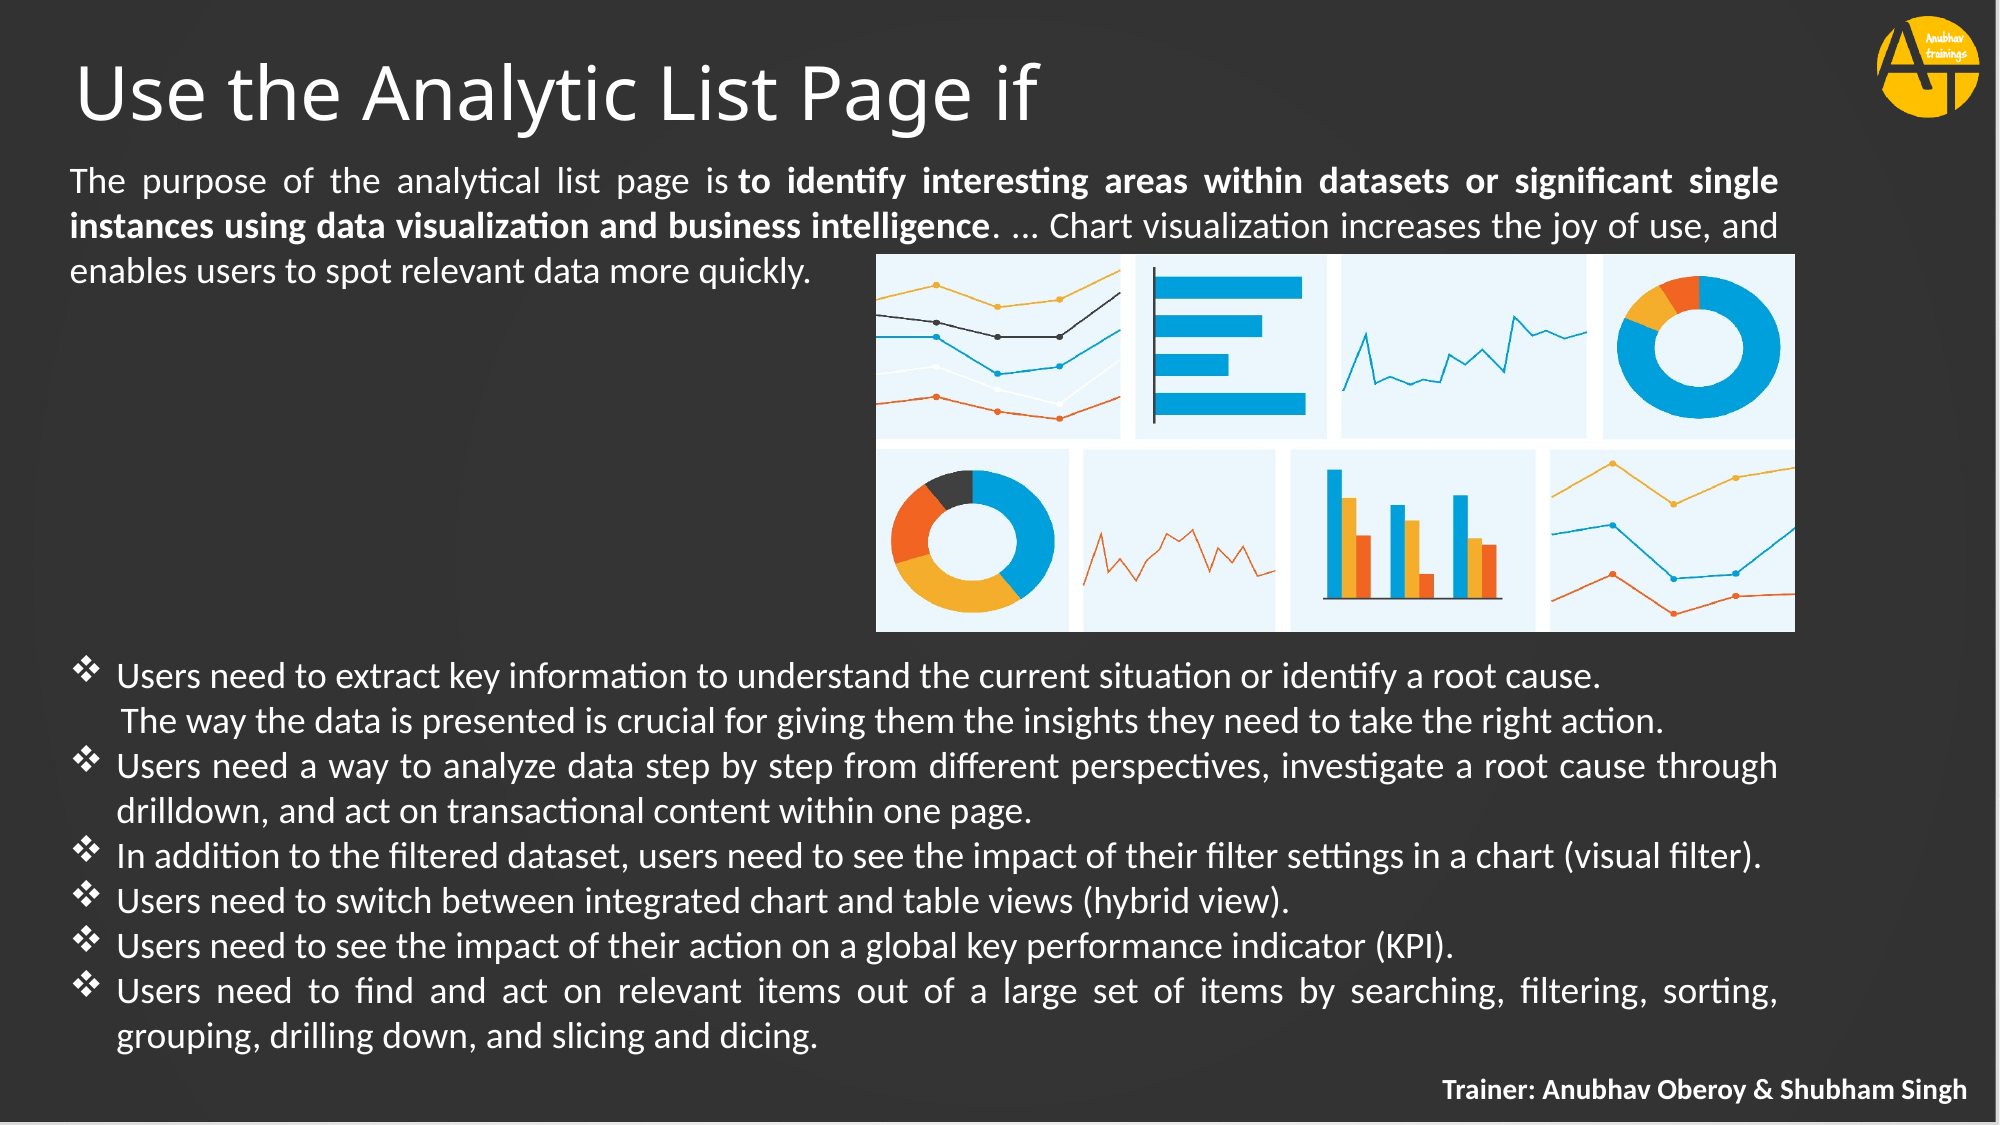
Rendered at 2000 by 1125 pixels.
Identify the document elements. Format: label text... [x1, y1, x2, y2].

picture [875, 253, 1796, 632]
text_box Trainer: Anubhav Oberoy & Shubham Singh [1409, 1058, 2000, 1118]
text_box [0, 0, 1998, 1124]
text_box The purpose of the analytical list page is to identify interesting areas within datasets or significant single instances using data visualization and business intelligence. ... Chart visualization increases the joy of use, and enables users to spot relevant data more quickly. Users need to extract key information to understand the current situation or identify a root cause. The way the data is presented is crucial for giving them the insights they need to take the right action. Users need a way to analyze data step by step from different perspectives, investigate a root cause through drilldown, and act on transactional content within one page. In addition to the filtered dataset, users need to see the impact of their filter settings in a chart (visual filter). Users need to switch between integrated chart and table views (hybrid view). Users need to see the impact of their action on a global key performance indicator (KPI). Users need to find and act on relevant items out of a large set of items by searching, filtering, sorting, grouping, drilling down, and slicing and dicing. [54, 148, 1795, 1064]
title Use the Analytic List Page if [54, 32, 1900, 149]
picture [1866, 9, 1985, 126]
